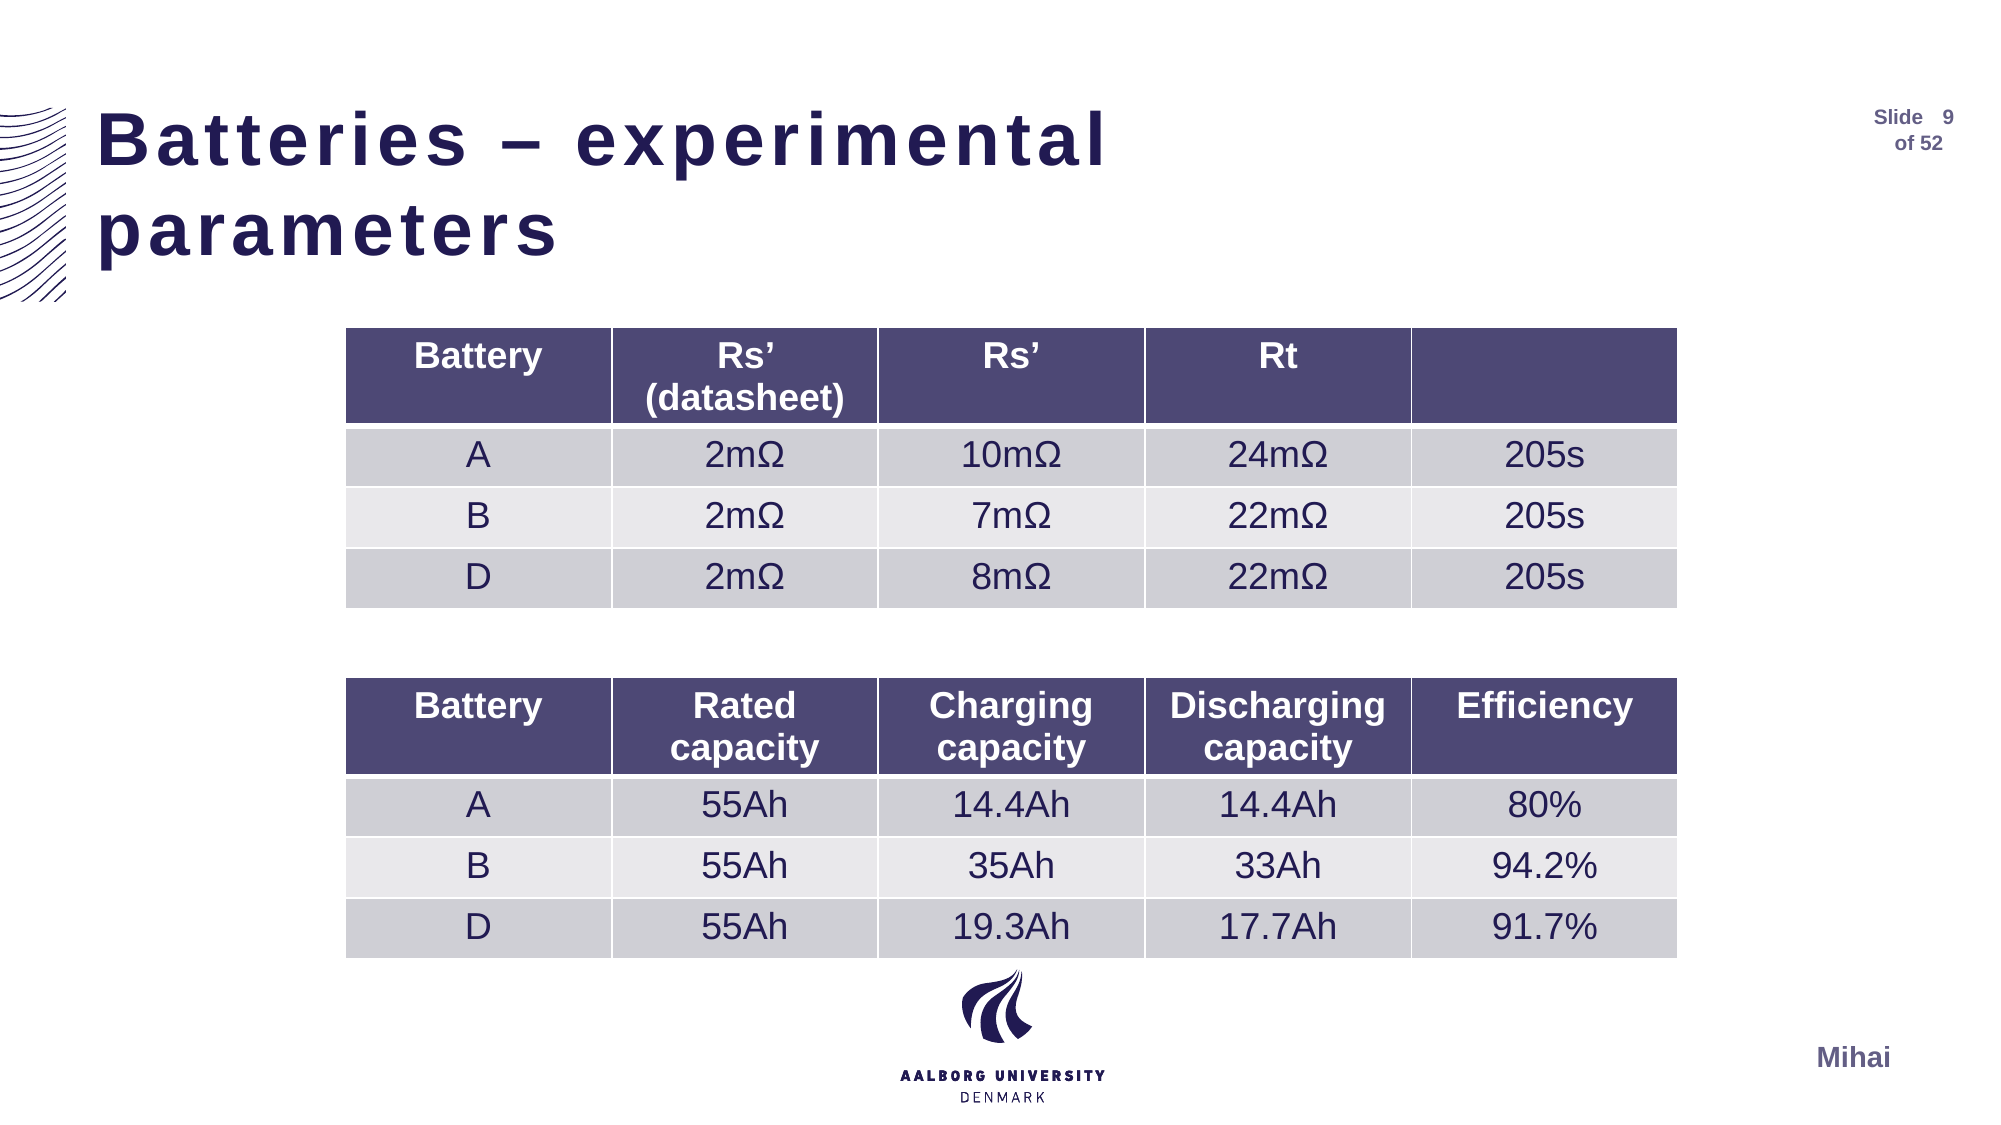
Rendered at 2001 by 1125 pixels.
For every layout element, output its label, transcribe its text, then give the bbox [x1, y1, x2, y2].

table_cell 14.4Ah [879, 779, 1144, 836]
table_header Discharging capacity [1146, 678, 1411, 774]
table_header Battery [346, 678, 611, 774]
table_cell 17.7Ah [1146, 899, 1411, 958]
table_cell 33Ah [1146, 838, 1411, 897]
table_header Rated capacity [613, 678, 877, 774]
table_cell 19.3Ah [879, 899, 1144, 958]
table_cell 94.2% [1412, 838, 1677, 897]
table_cell A [346, 779, 611, 836]
table_header Charging capacity [879, 678, 1144, 774]
table_cell 14.4Ah [1146, 779, 1411, 836]
table_header Efficiency [1412, 678, 1677, 774]
title Batteries – experimental parameters [96, 58, 1160, 325]
table_cell D [346, 899, 611, 958]
table_cell 35Ah [879, 838, 1144, 897]
table_cell 80% [1412, 779, 1677, 836]
text_box Slide [1859, 97, 1924, 135]
table_cell B [346, 838, 611, 897]
table_cell 55Ah [613, 899, 877, 958]
slide_number 9 [1924, 97, 1954, 135]
table_cell 55Ah [613, 838, 877, 897]
table_cell 91.7% [1412, 899, 1677, 958]
table_cell 55Ah [613, 779, 877, 836]
text_box Mihai [1758, 1037, 1892, 1075]
text_box of 52 [1864, 123, 1944, 162]
